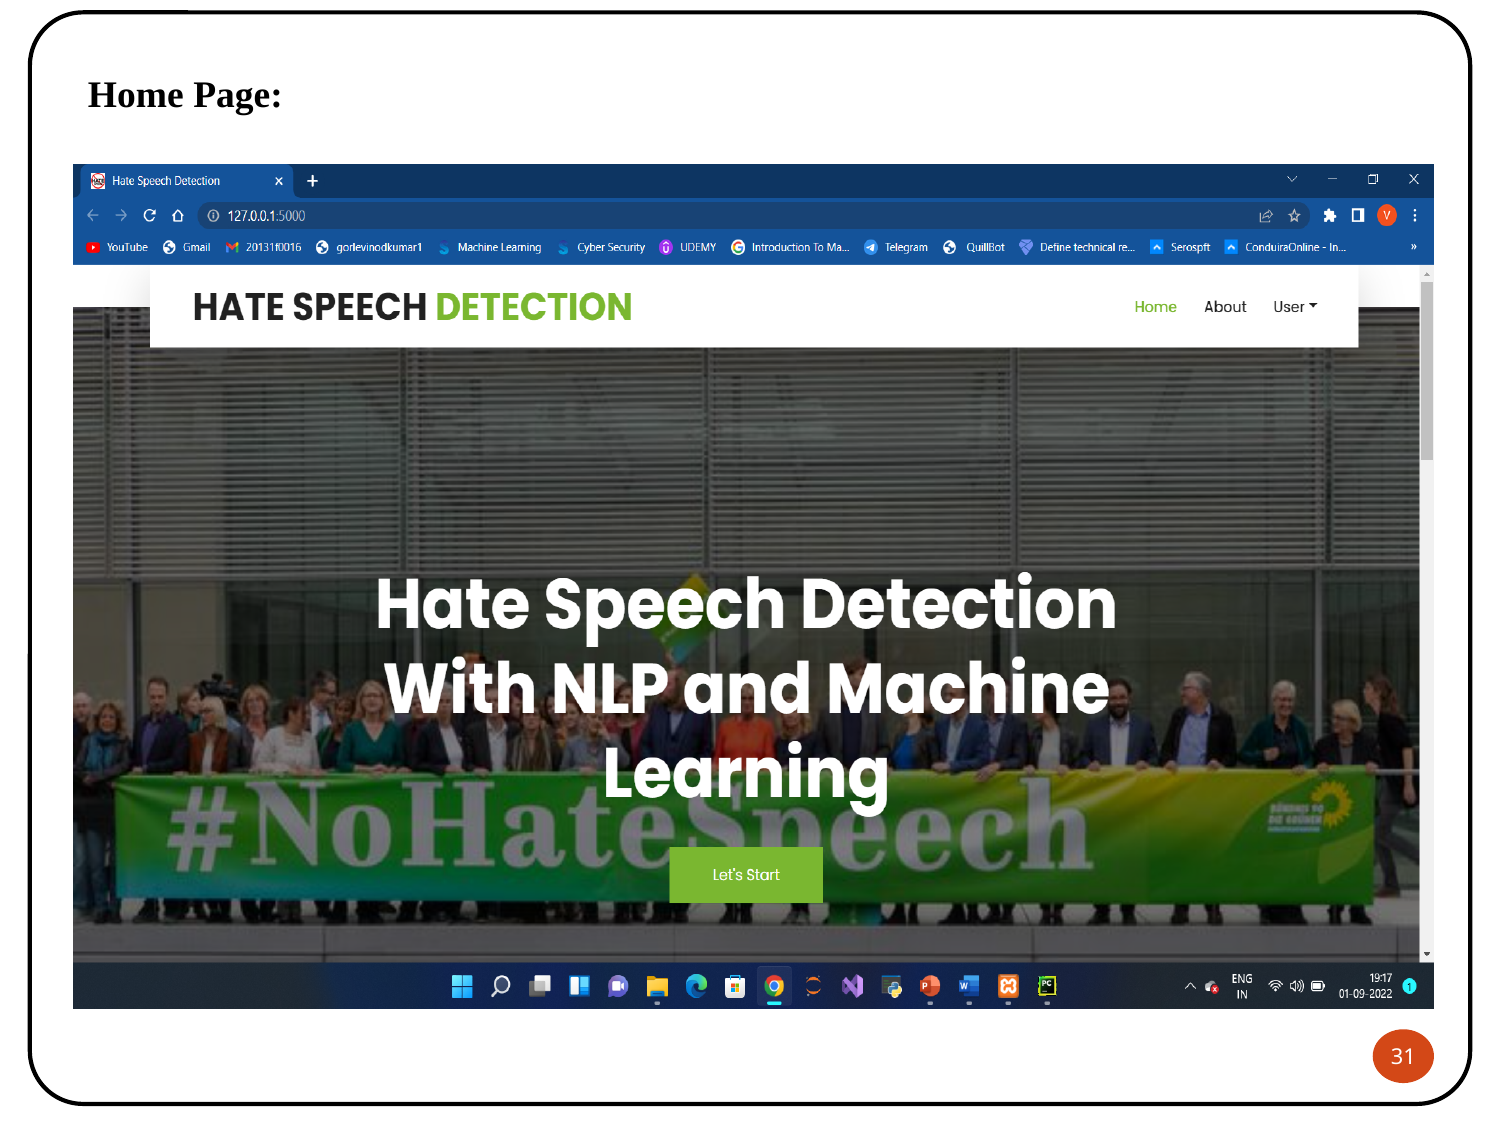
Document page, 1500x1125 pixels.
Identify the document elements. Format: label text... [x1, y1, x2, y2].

text_box 31 [1372, 1029, 1434, 1084]
text_box [29, 12, 1471, 1104]
text_box Home Page: [73, 56, 824, 123]
picture [73, 164, 1434, 1009]
